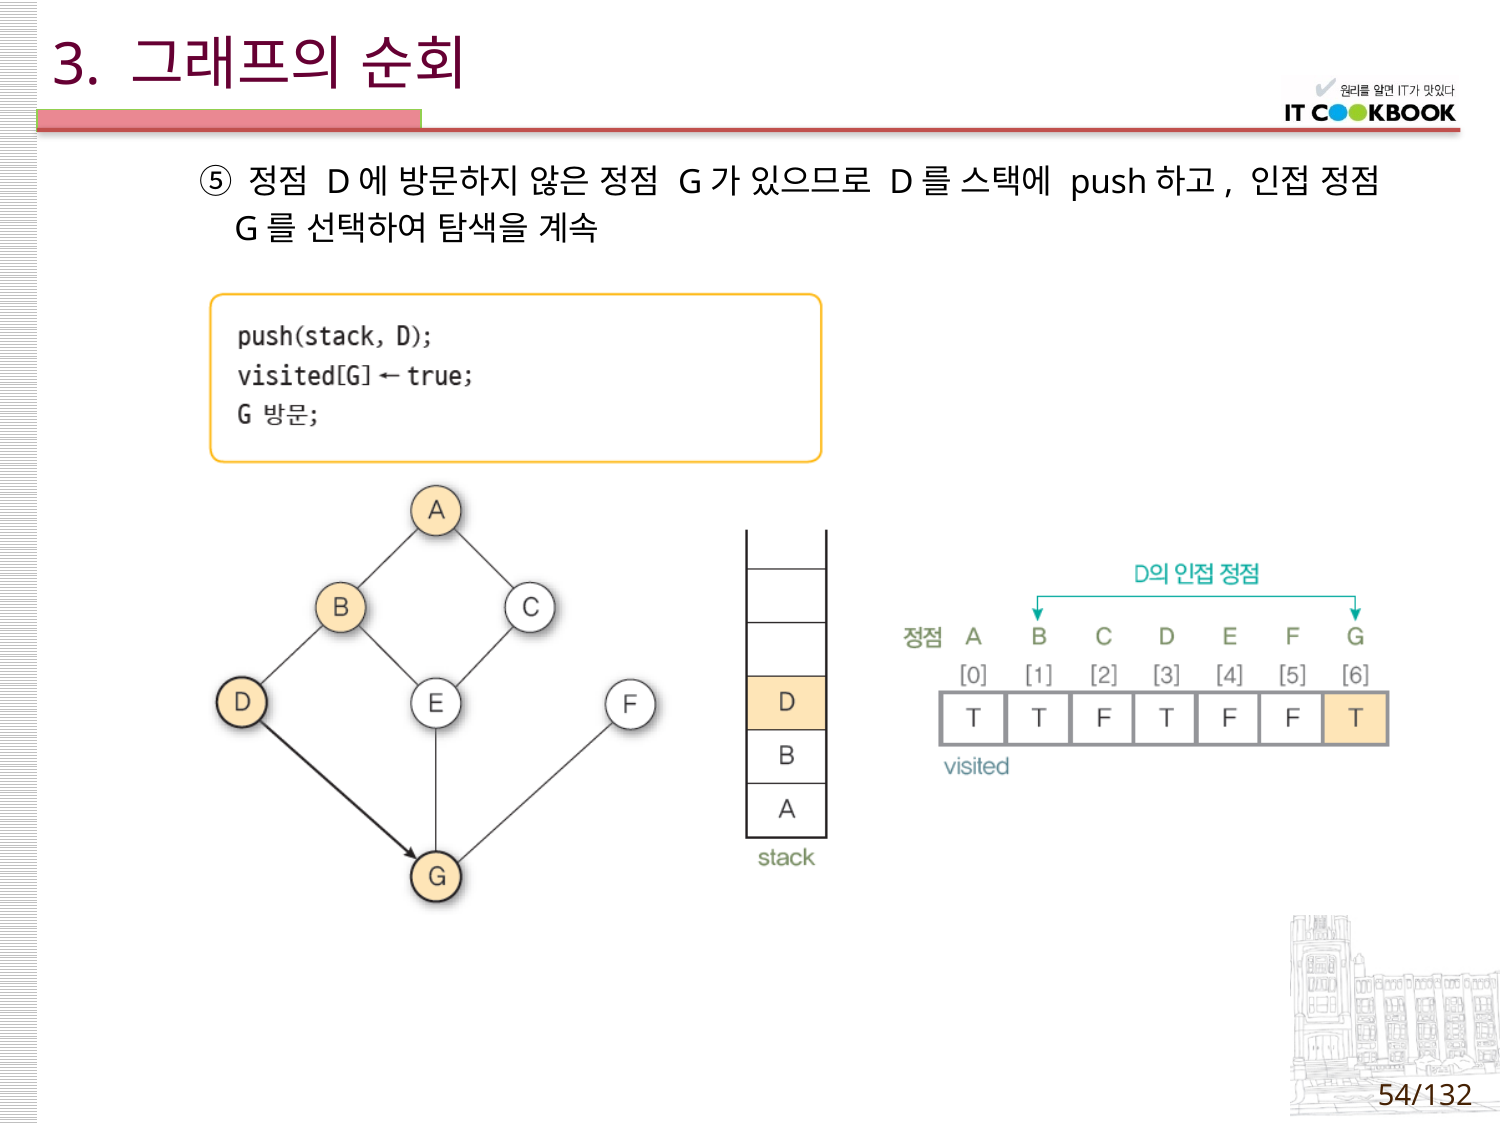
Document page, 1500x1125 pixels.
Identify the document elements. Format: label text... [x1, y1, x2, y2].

list ⑤ 정점 D에 방문하지 않은 정점 G가 있으므로 D를 스택에 push하고, 인접 정점 G를 선택하여 탐색을 계속 [37, 152, 1463, 1091]
picture [1290, 874, 1500, 1125]
picture [1397, 1091, 1405, 1098]
title 3. 그래프의 순회 [37, 13, 1278, 109]
picture [206, 288, 1402, 915]
picture [1281, 75, 1459, 123]
